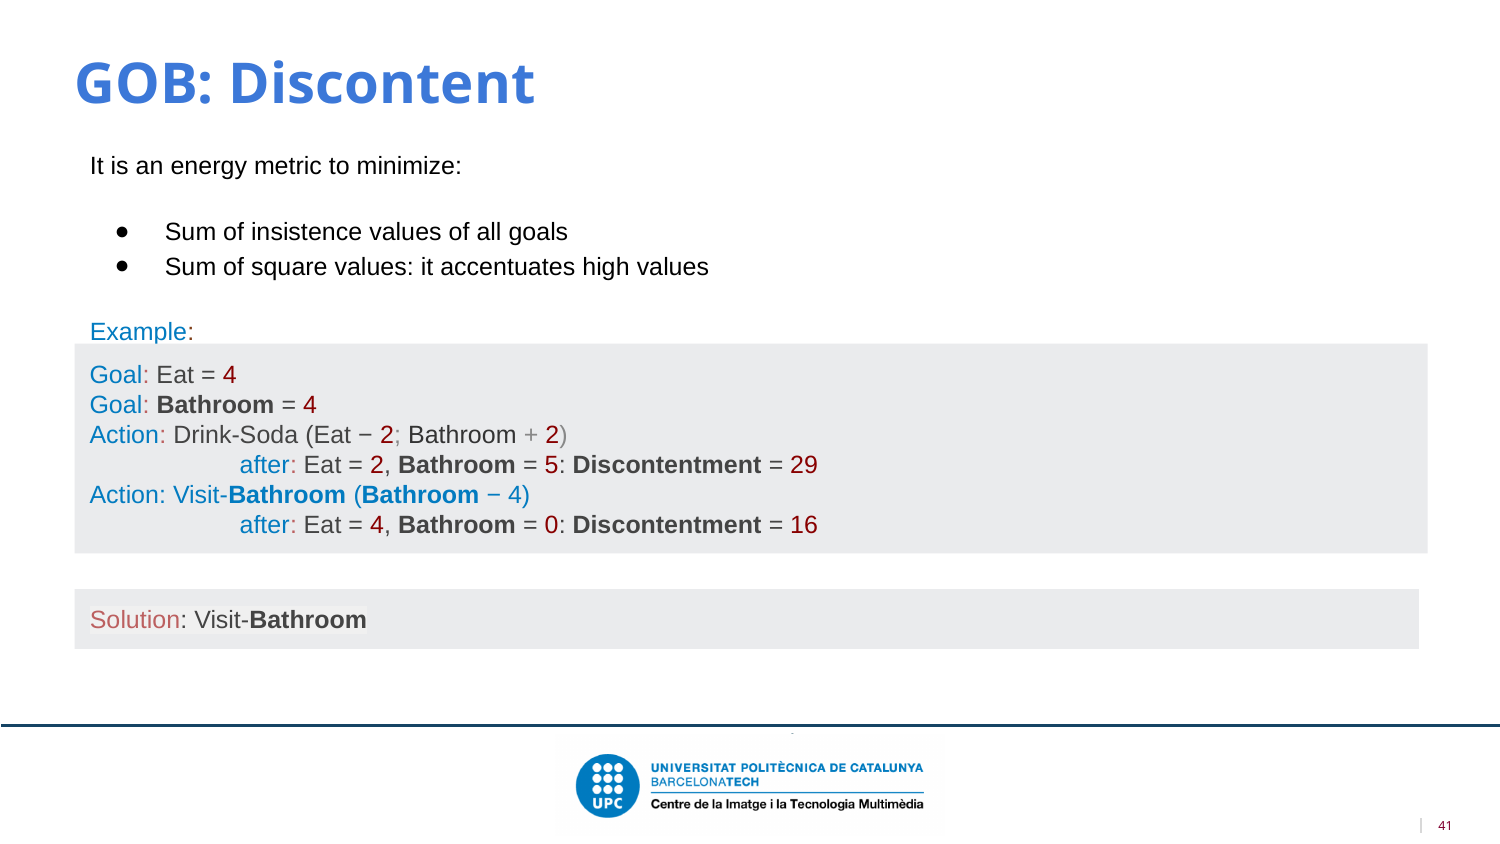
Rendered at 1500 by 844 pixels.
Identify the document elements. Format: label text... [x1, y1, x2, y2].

text_box It is an energy metric to minimize: Sum of insistence values of all goals Sum of square values: it accentuates high values Example: [74, 130, 910, 343]
picture [555, 718, 945, 836]
text_box Goal: Eat = 4 Goal: Bathroom = 4 Action: Drink-Soda (Eat − 2; Bathroom + 2) after: Eat = 2, Bathroom = 5: Discontentment = 29 Action: Visit-Bathroom (Bathroom − 4) after: Eat = 4, Bathroom = 0: Discontentment = 16 [74, 343, 1428, 554]
list GOB: Discontent [74, 47, 1428, 131]
text_box Solution: Visit-Bathroom [74, 589, 1419, 649]
